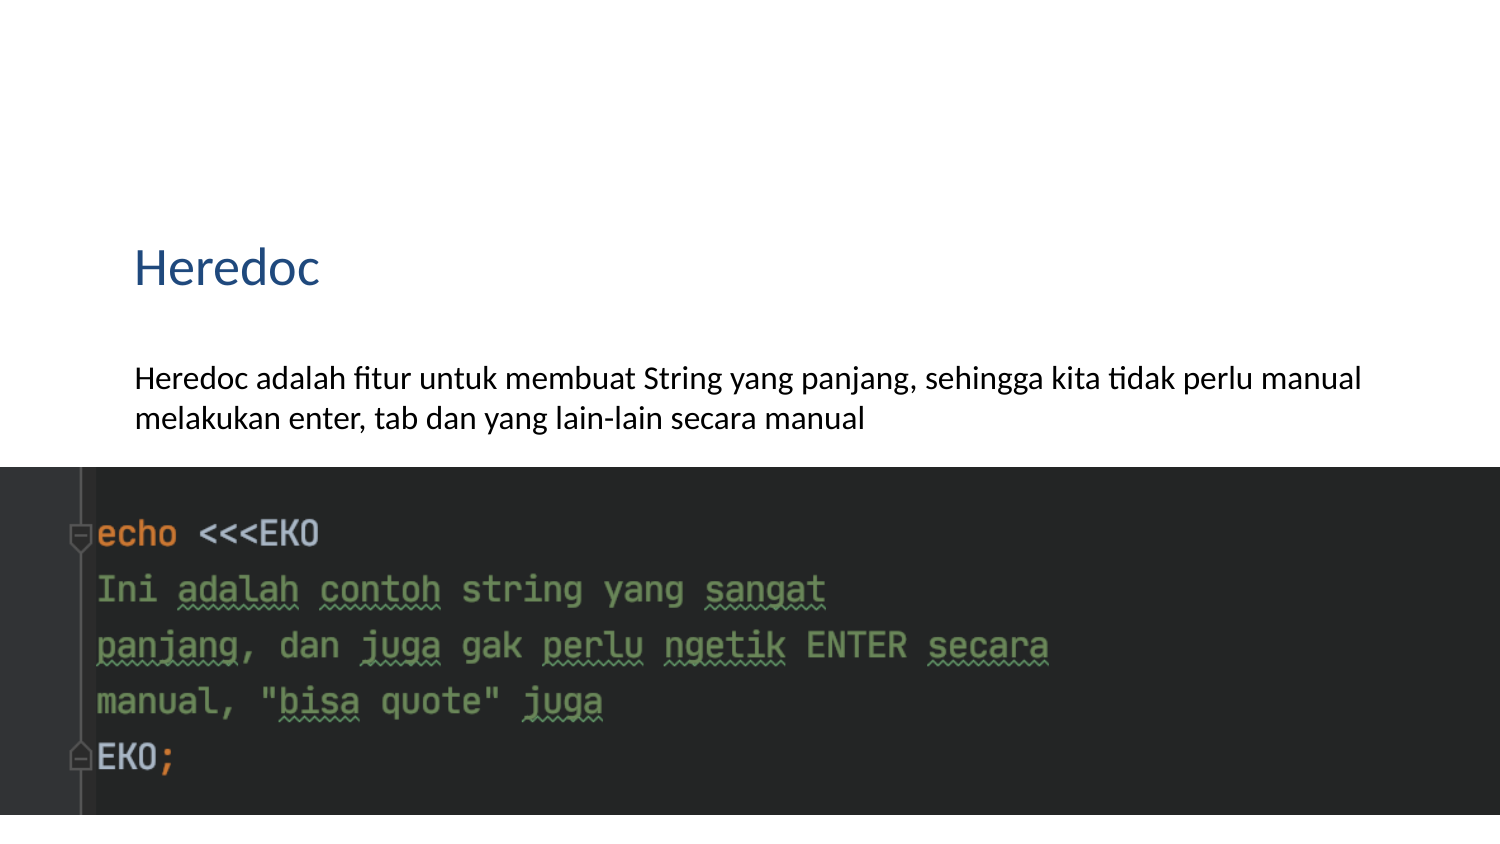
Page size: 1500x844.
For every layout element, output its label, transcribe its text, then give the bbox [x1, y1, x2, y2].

picture [0, 467, 1500, 816]
title Heredoc [119, 216, 1381, 305]
list Heredoc adalah fitur untuk membuat String yang panjang, sehingga kita tidak perlu manual melakukan enter, tab dan yang lain-lain secara manual [119, 341, 1381, 466]
